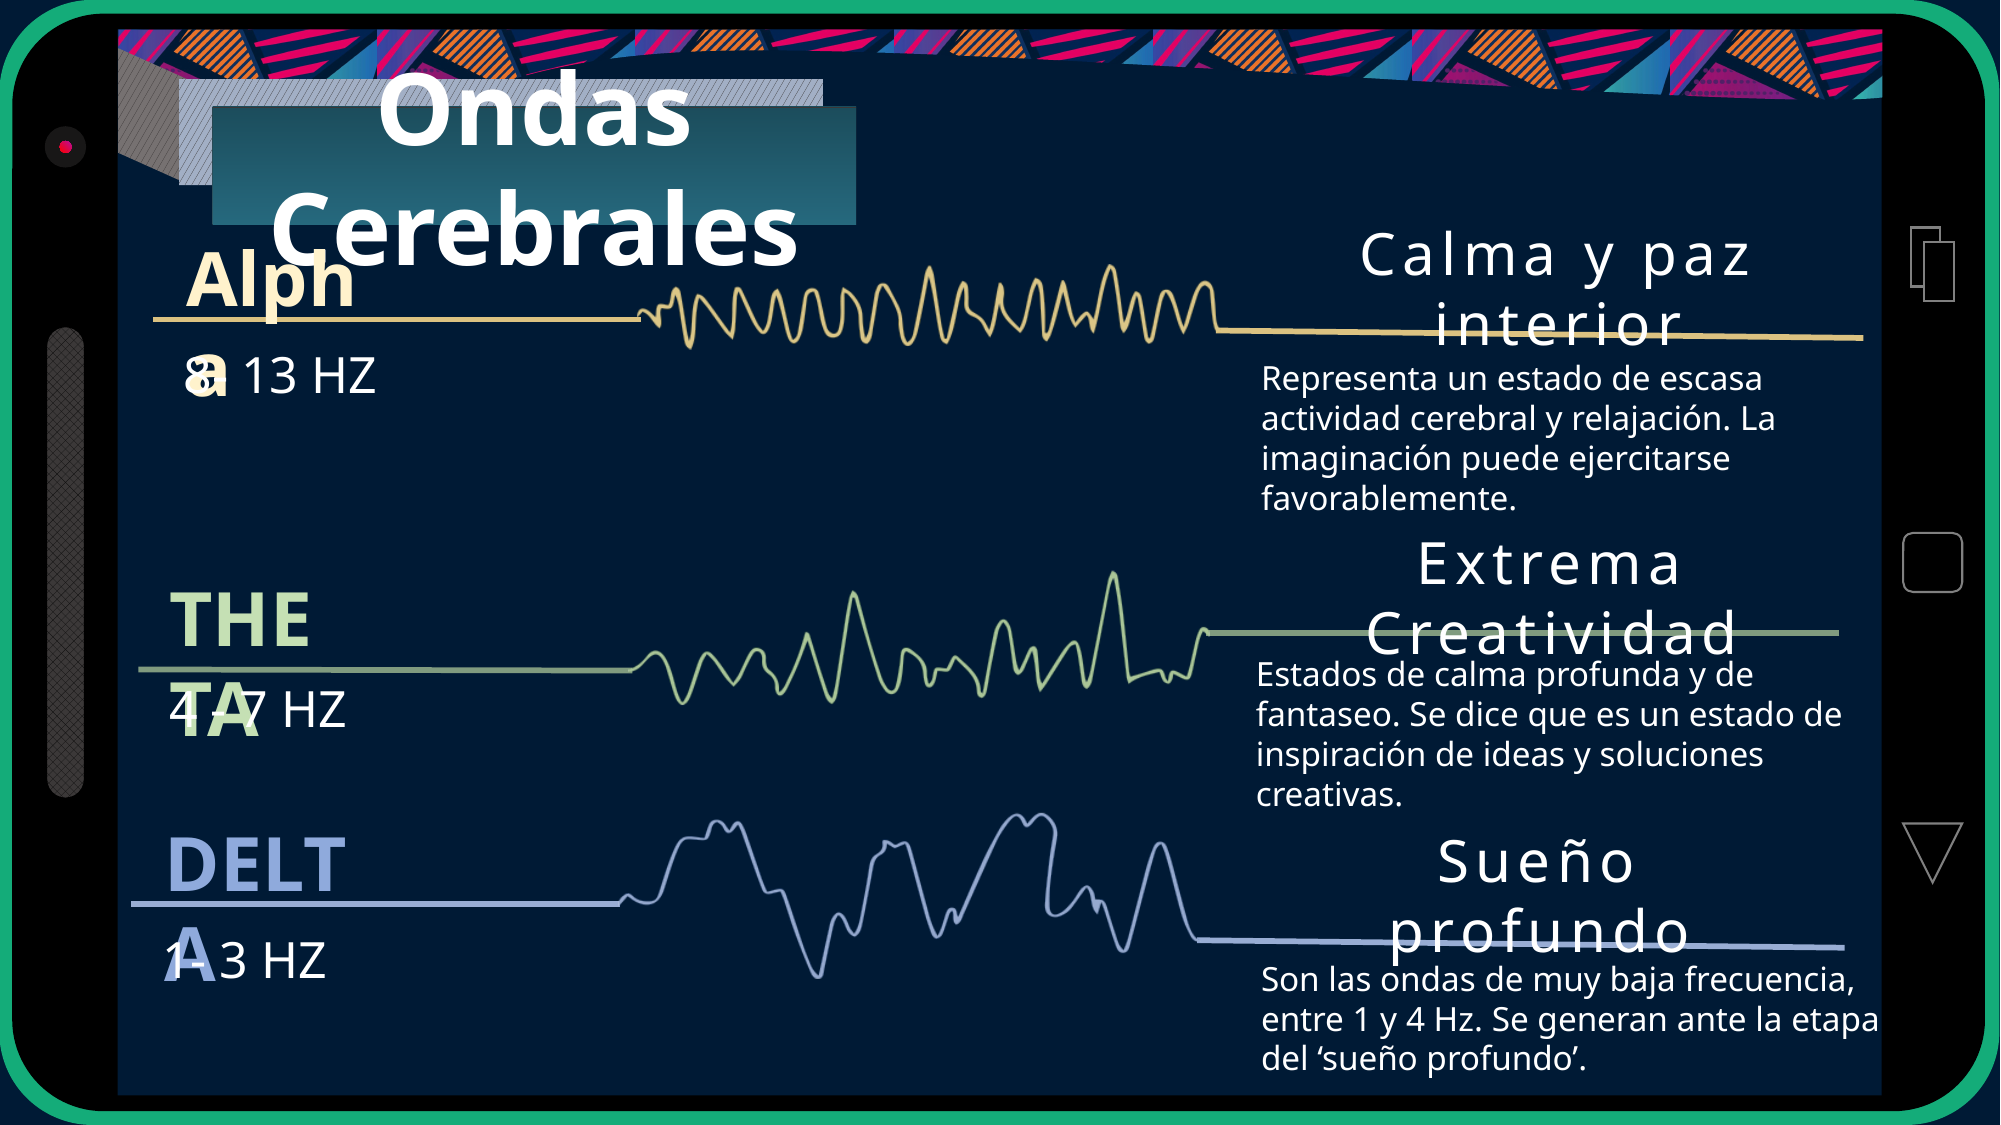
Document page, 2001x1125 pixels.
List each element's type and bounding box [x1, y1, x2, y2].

text_box [152, 168, 1903, 527]
text_box [131, 757, 1896, 1087]
text_box [118, 48, 857, 226]
text_box [0, 0, 2000, 1125]
text_box [138, 499, 1876, 757]
